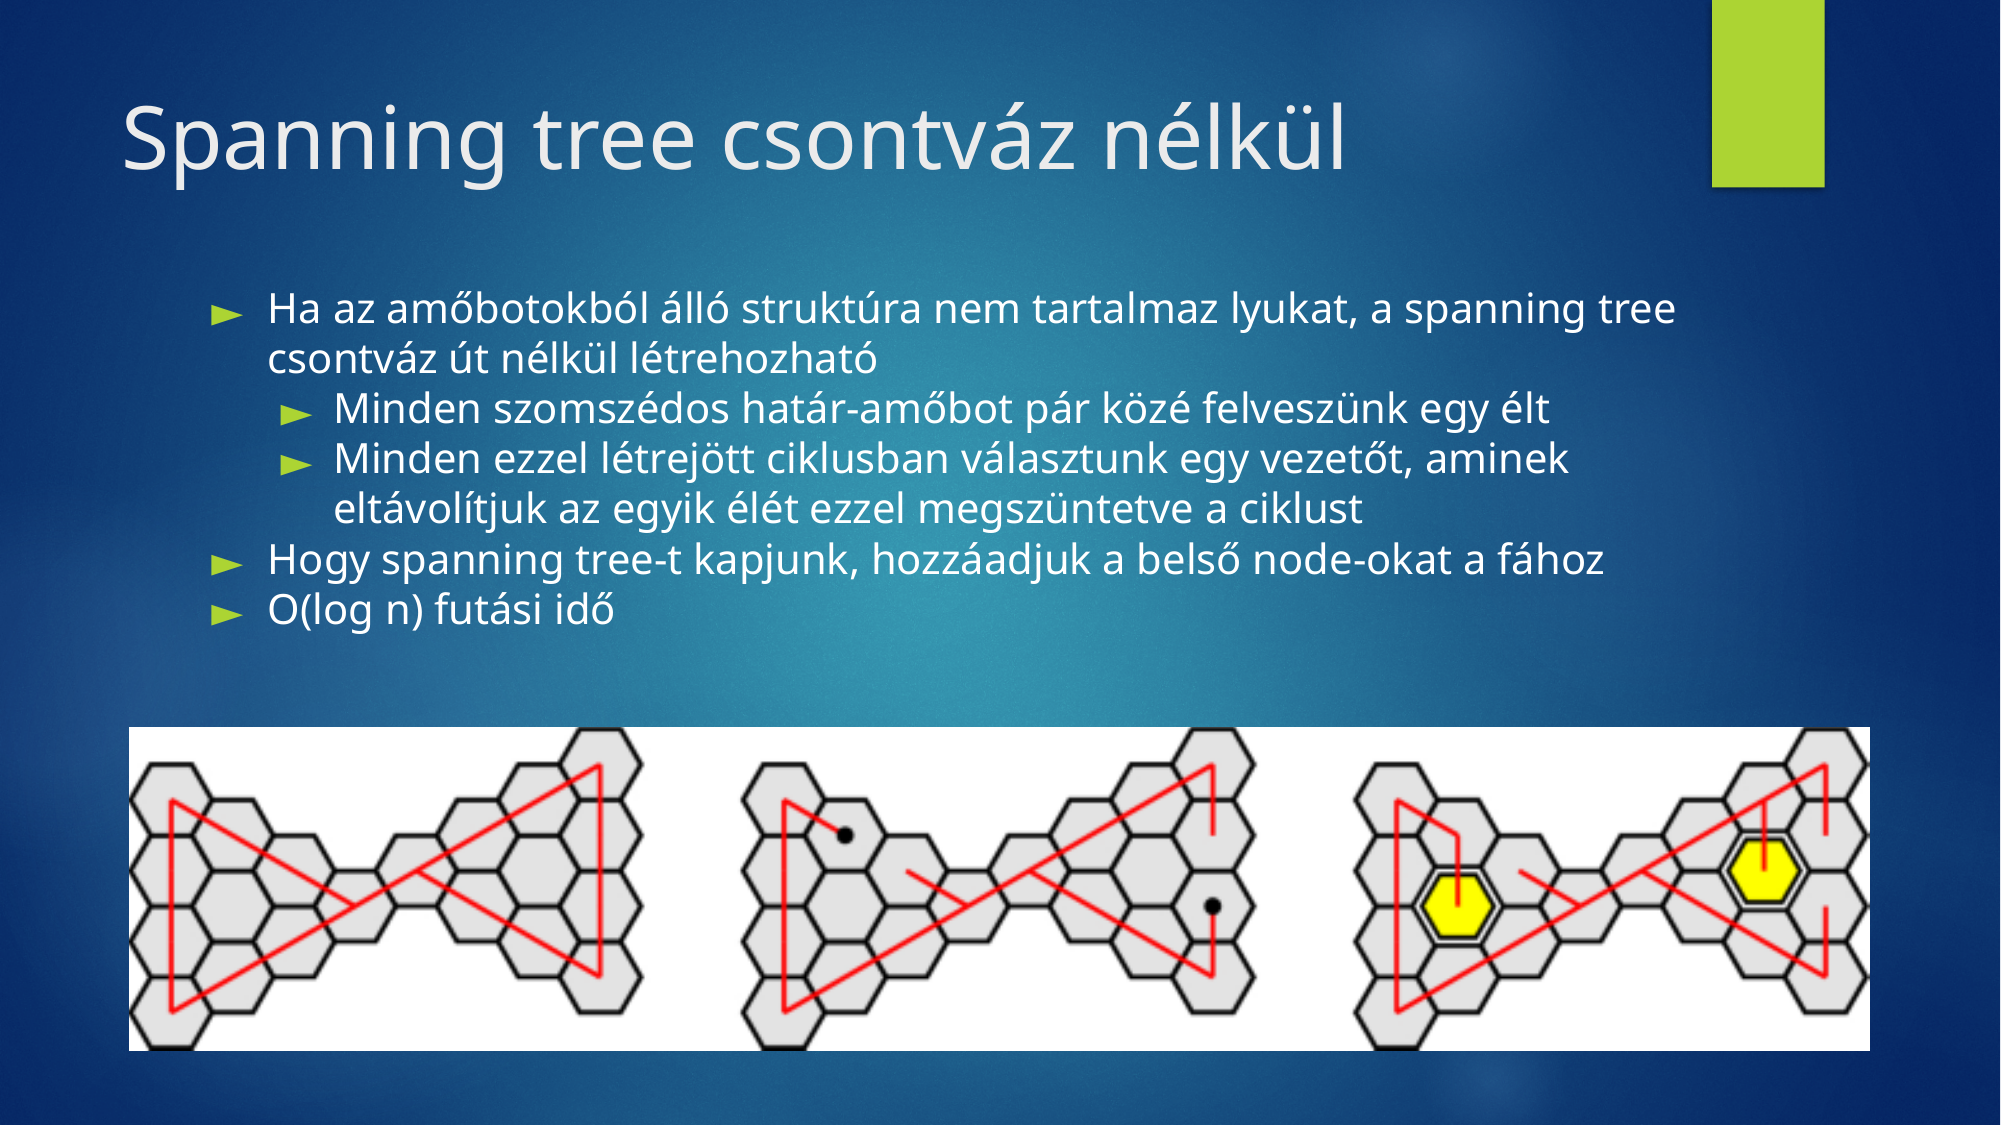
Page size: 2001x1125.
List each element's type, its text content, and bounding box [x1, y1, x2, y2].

title Spanning tree csontváz nélkül [106, 74, 1649, 304]
picture [0, 0, 2001, 1125]
list Ha az amőbotokból álló struktúra nem tartalmaz lyukat, a spanning tree csontváz út nélkül létrehozható Minden szomszédos határ-amőbot pár közé felveszünk egy élt Minden ezzel létrejött ciklusban választunk egy vezetőt, aminek eltávolítjuk az egyik élét ezzel megszüntetve a ciklust Hogy spanning tree-t kapjunk, hozzáadjuk a belső node-okat a fához O(log n) futási idő [196, 274, 1804, 677]
